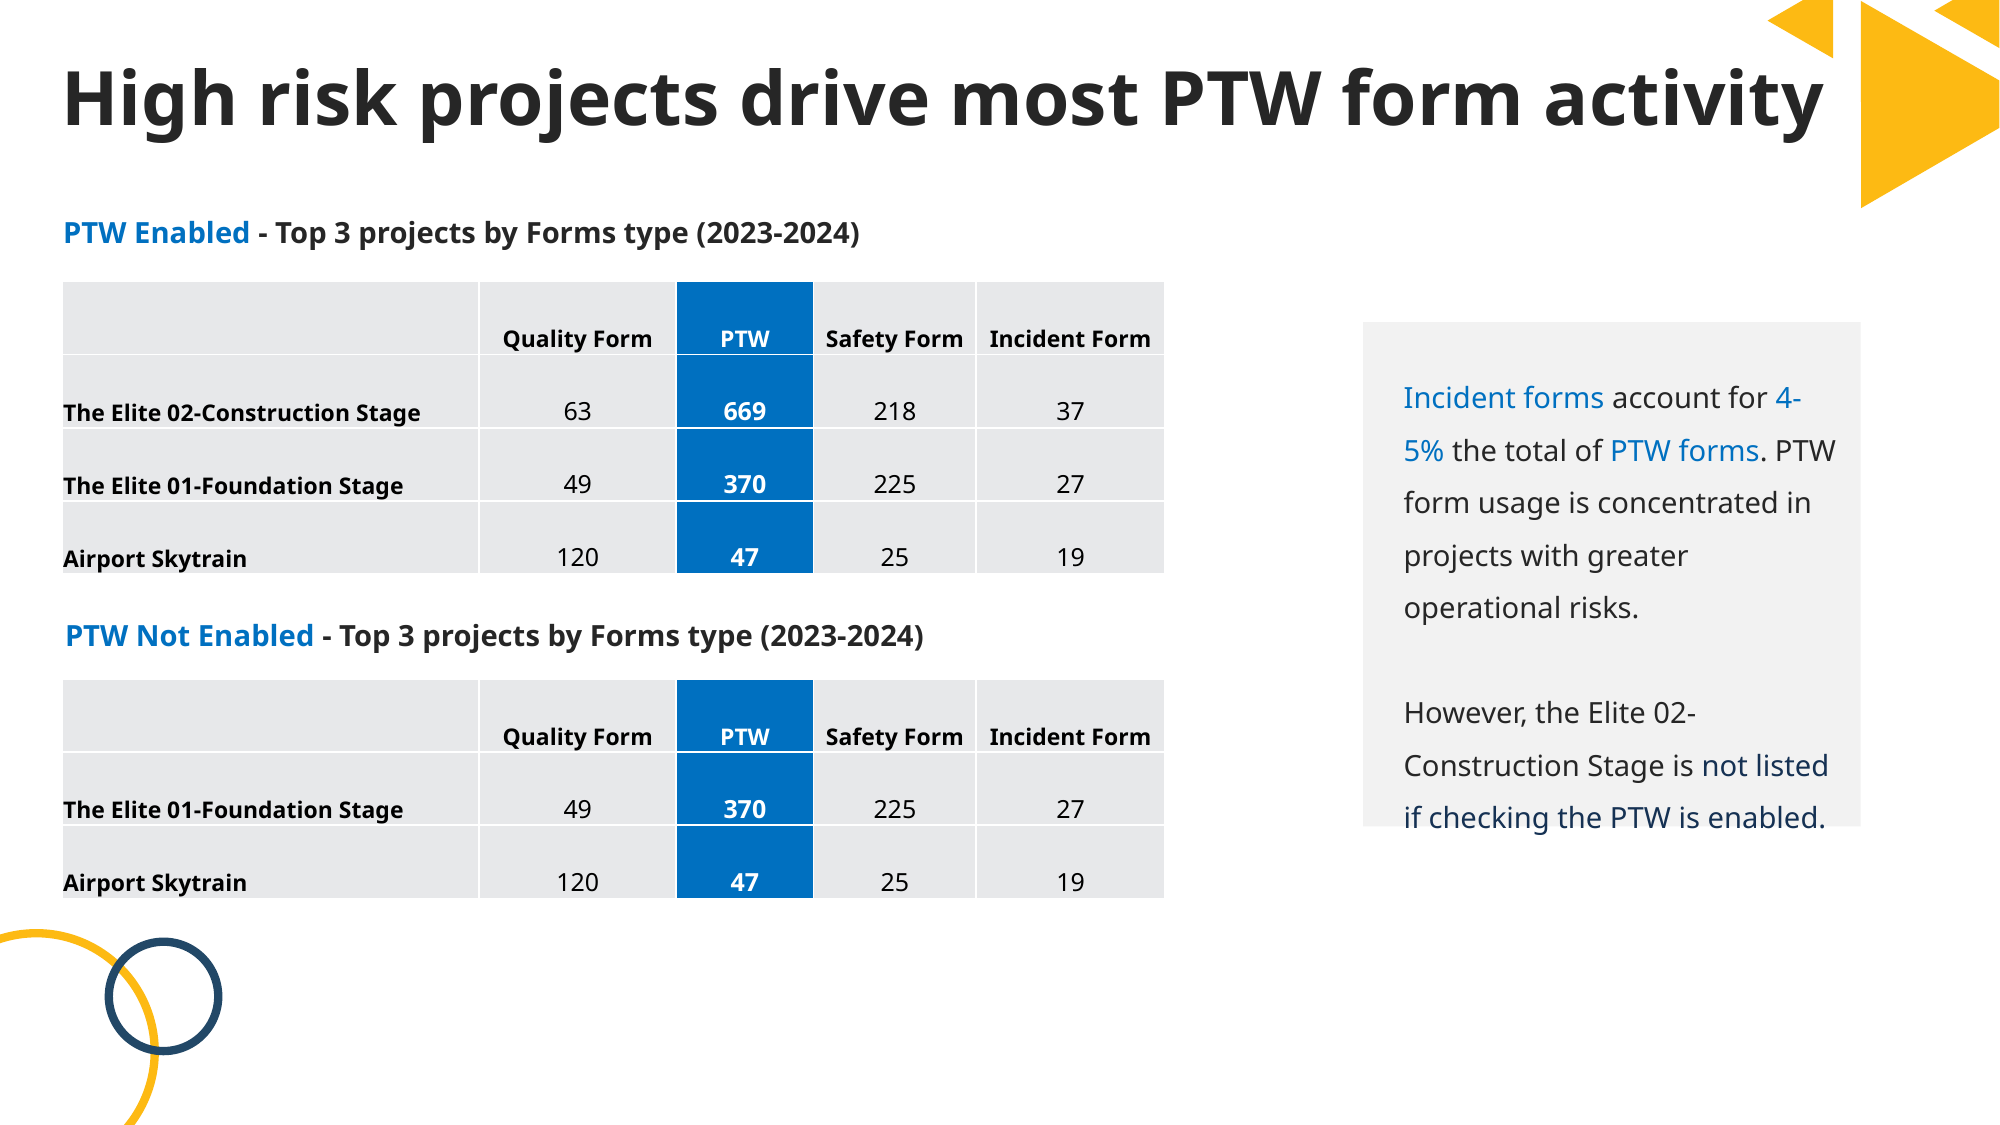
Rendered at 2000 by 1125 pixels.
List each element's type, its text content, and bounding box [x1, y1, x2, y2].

table_header PTW [677, 282, 813, 354]
text_box [106, 939, 221, 1054]
table_cell 27 [977, 753, 1164, 824]
table_cell 27 [977, 429, 1164, 500]
table_cell 49 [480, 429, 675, 500]
text_box PTW Enabled - Top 3 projects by Forms type (2023-2024) [63, 213, 1059, 258]
table_header [63, 282, 478, 354]
table_cell Airport Skytrain [63, 502, 478, 573]
table_cell 47 [677, 502, 813, 573]
table_cell 370 [677, 429, 813, 500]
table_cell 25 [814, 502, 975, 573]
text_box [1362, 321, 1861, 827]
table_cell Airport Skytrain [63, 826, 478, 898]
table_header Incident Form [977, 680, 1164, 751]
table_header PTW [677, 680, 813, 751]
table_cell 120 [480, 502, 675, 573]
table_cell 669 [677, 355, 813, 427]
table_header Safety Form [814, 282, 975, 354]
table_cell 37 [977, 355, 1164, 427]
table_header Incident Form [977, 282, 1164, 354]
table_cell 47 [677, 826, 813, 898]
table_cell 218 [814, 355, 975, 427]
table_header Quality Form [480, 282, 675, 354]
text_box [1767, 0, 2000, 209]
table_header Safety Form [814, 680, 975, 751]
table_cell The Elite 01-Foundation Stage [63, 753, 478, 824]
table_header [63, 680, 478, 751]
title High risk projects drive most PTW form activity [61, 22, 1762, 169]
table_cell 370 [677, 753, 813, 824]
table_cell 49 [480, 753, 675, 824]
table_cell 25 [814, 826, 975, 898]
table_cell 63 [480, 355, 675, 427]
text_box [0, 931, 157, 1125]
table_cell The Elite 02-Construction Stage [63, 355, 478, 427]
table_cell 120 [480, 826, 675, 898]
table_cell The Elite 01-Foundation Stage [63, 429, 478, 500]
table_cell 19 [977, 826, 1164, 898]
table_cell 19 [977, 502, 1164, 573]
text_box PTW Not Enabled - Top 3 projects by Forms type (2023-2024) [64, 617, 1026, 662]
table_header Quality Form [480, 680, 675, 751]
table_cell 225 [814, 753, 975, 824]
table_cell 225 [814, 429, 975, 500]
